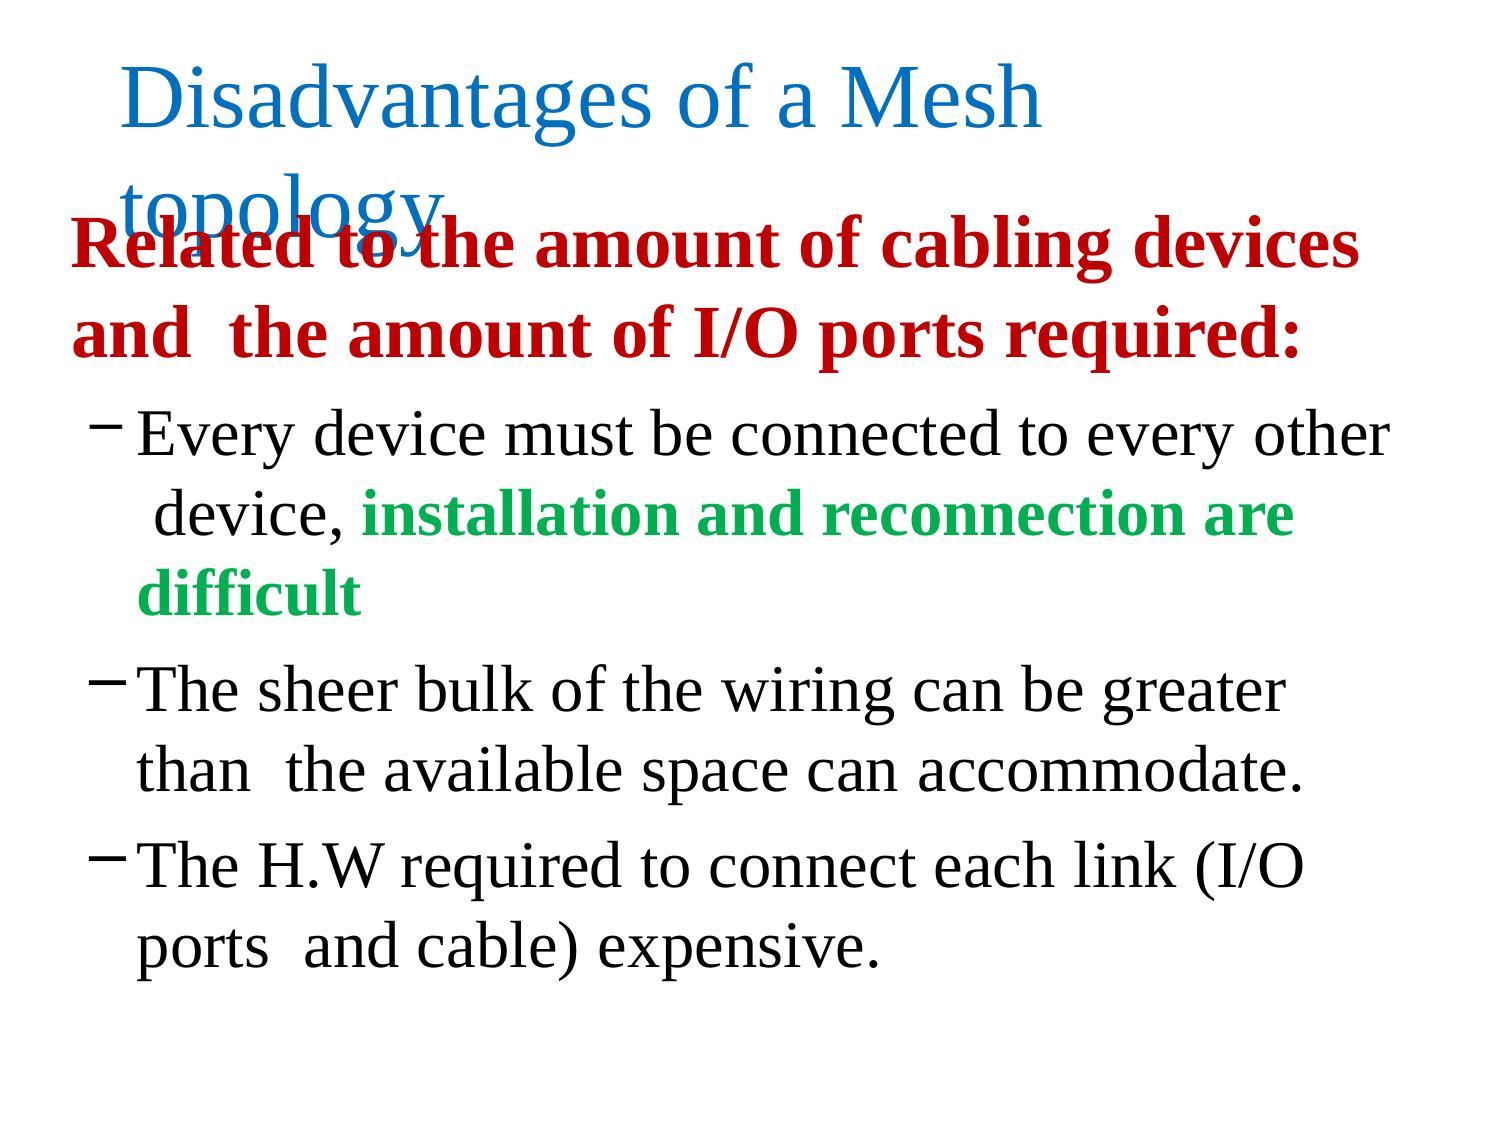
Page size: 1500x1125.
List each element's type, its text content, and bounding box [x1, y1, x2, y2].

text_box Related to the amount of cabling devices and the amount of I/O ports required: Every device must be connected to every other device, installation and reconnection are difficult The sheer bulk of the wiring can be greater than the available space can accommodate. The H.W required to connect each link (I/O ports and cable) expensive. [12, 190, 1456, 981]
title Disadvantages of a Mesh topology [117, 33, 1395, 190]
